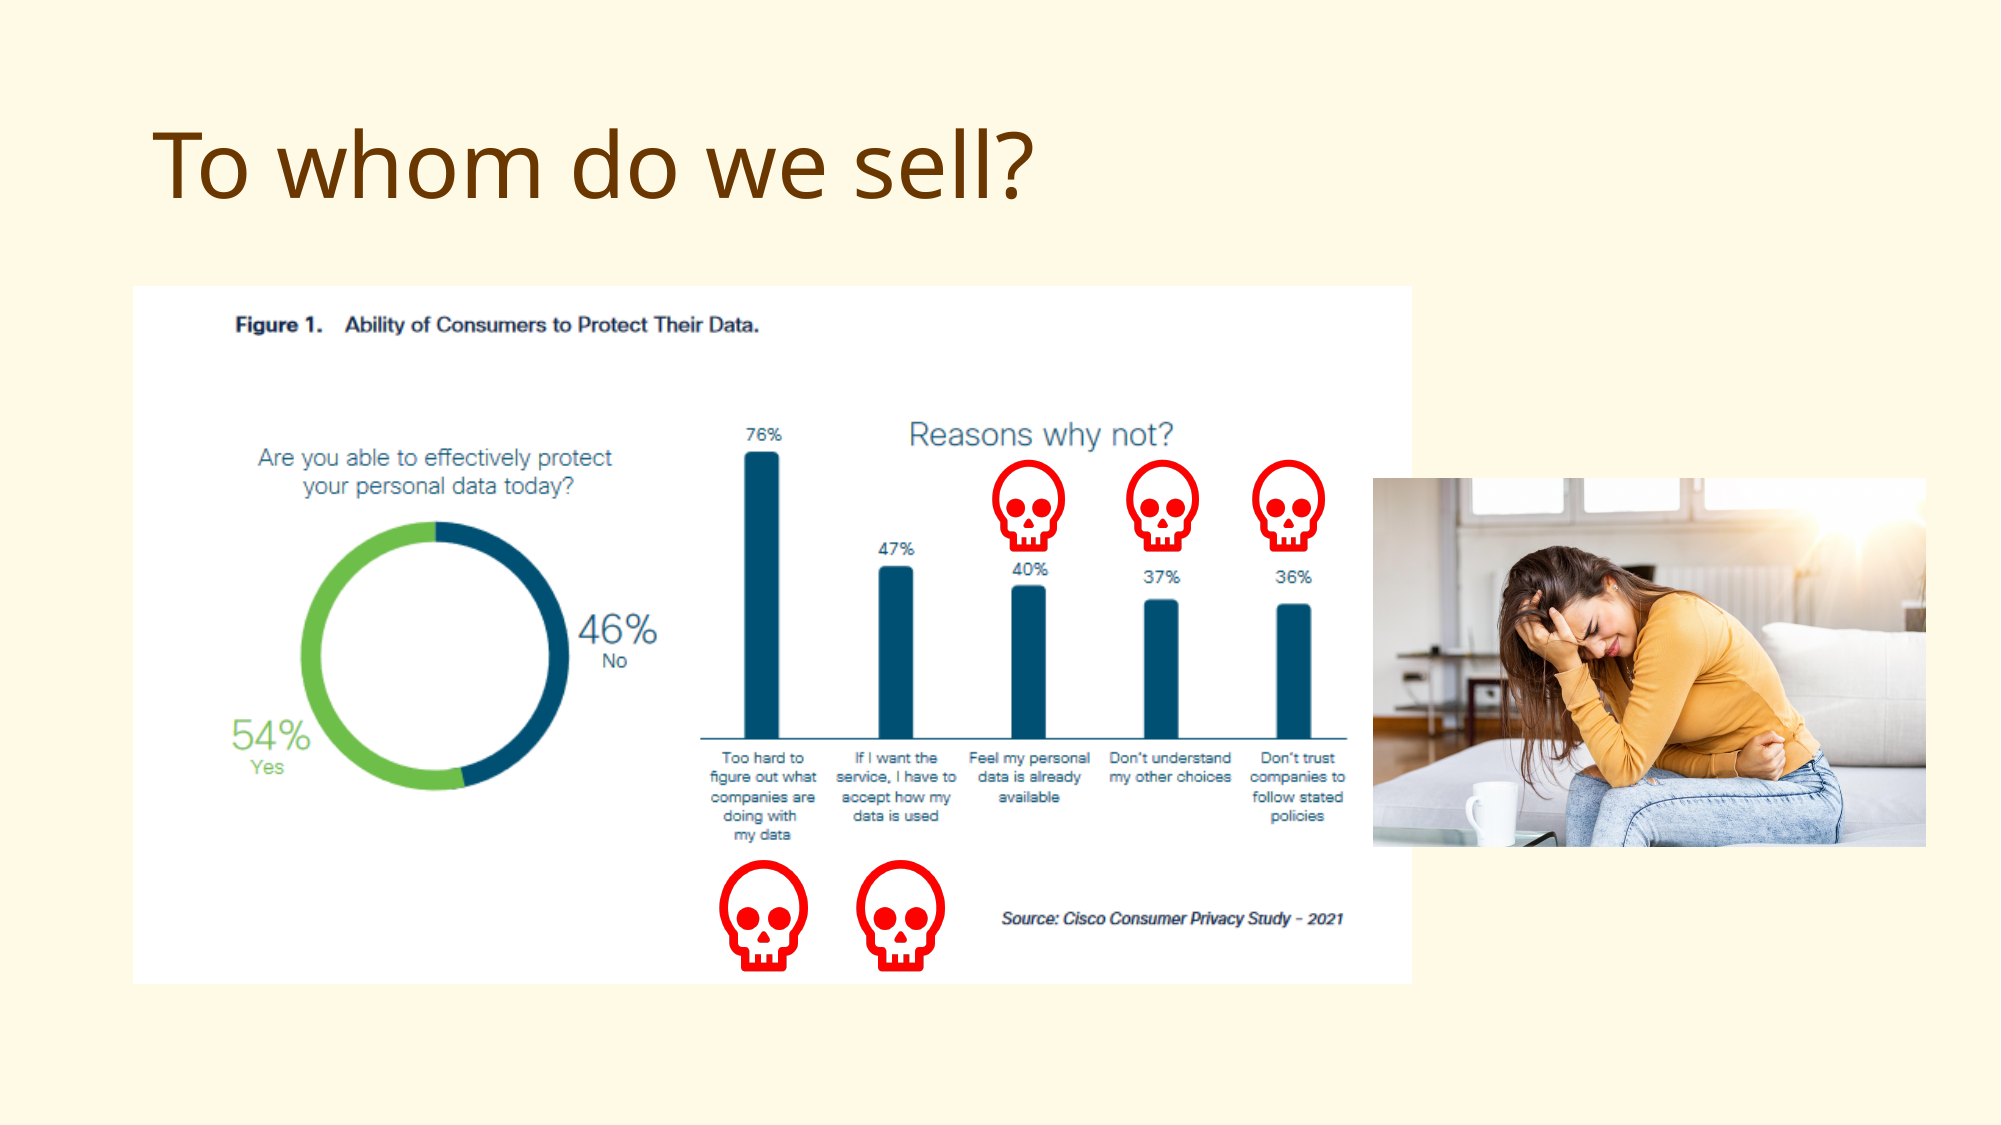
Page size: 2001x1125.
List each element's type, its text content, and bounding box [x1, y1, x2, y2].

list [133, 286, 1412, 984]
picture [1106, 449, 1219, 563]
picture [1373, 478, 1926, 847]
picture [1232, 449, 1345, 563]
title To whom do we sell? [137, 59, 1863, 278]
picture [695, 847, 969, 984]
picture [972, 449, 1085, 563]
